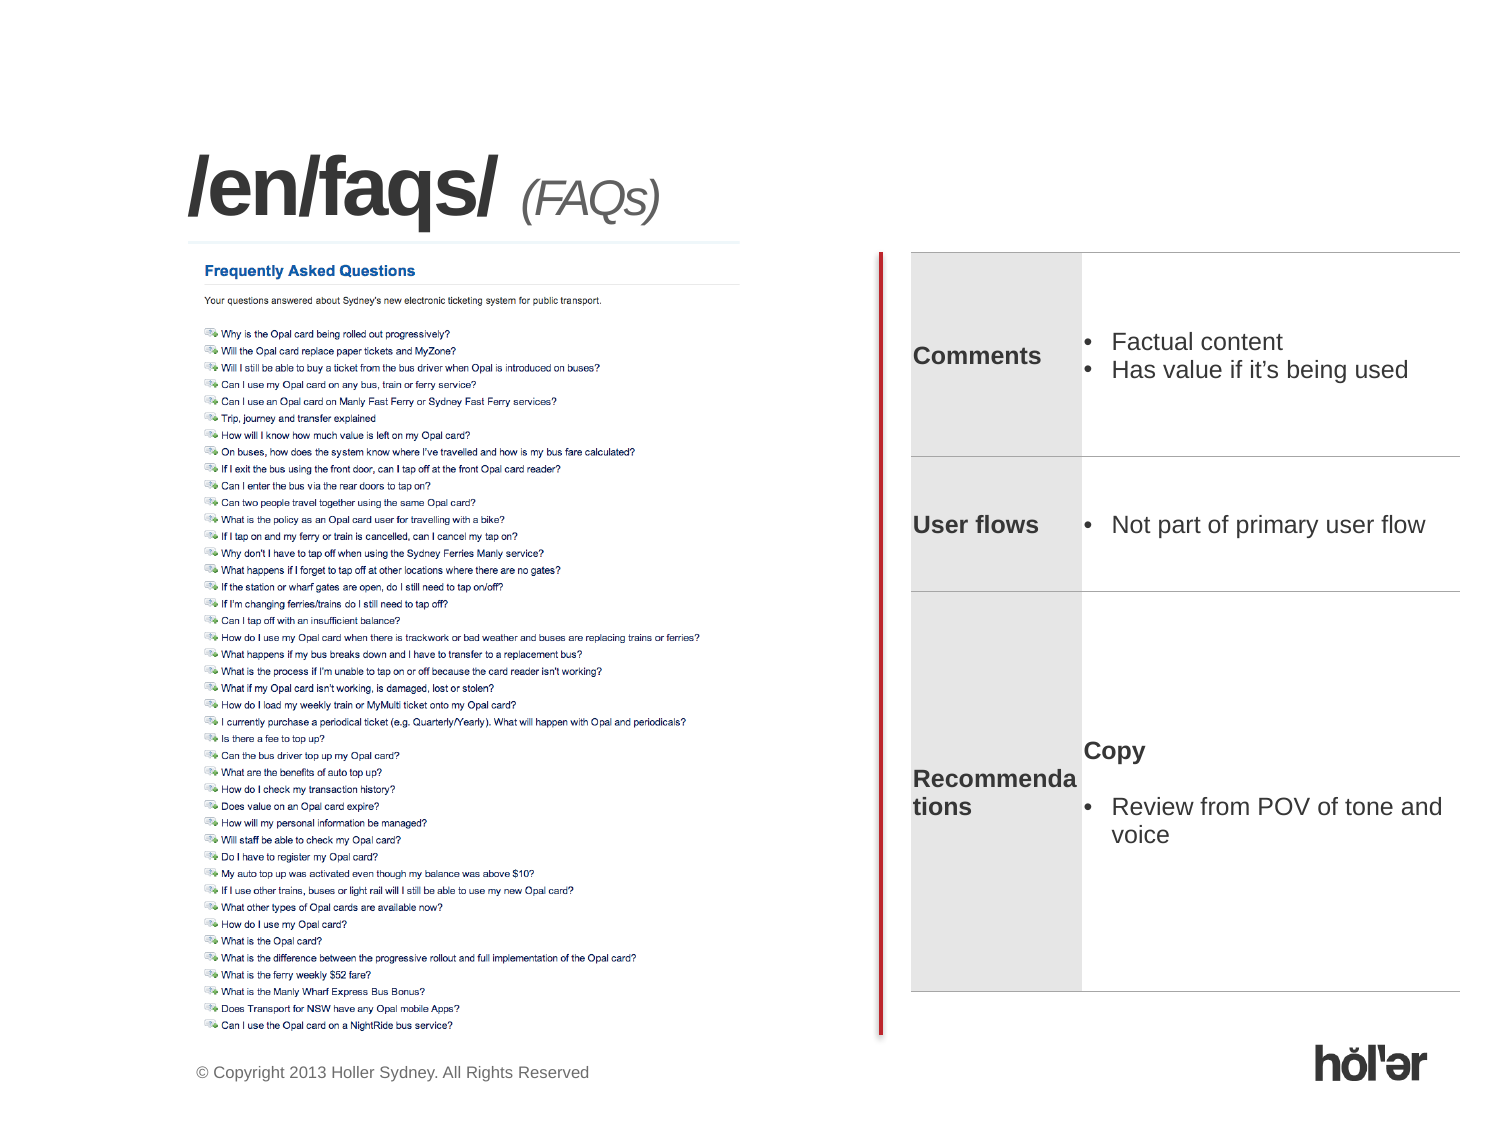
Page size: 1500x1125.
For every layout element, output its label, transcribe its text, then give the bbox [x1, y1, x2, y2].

table_cell Not part of primary user flow [1082, 457, 1460, 591]
picture [187, 240, 740, 1054]
title /en/faqs/ (FAQs) [172, 125, 1400, 242]
table_cell User flows [911, 457, 1082, 591]
table_header Comments [911, 253, 1082, 456]
table_cell Copy Review from POV of tone and voice [1082, 592, 1460, 991]
picture [1309, 1038, 1433, 1087]
table_cell Recommendations [911, 592, 1082, 991]
table_header Factual content Has value if it’s being used [1082, 253, 1460, 456]
